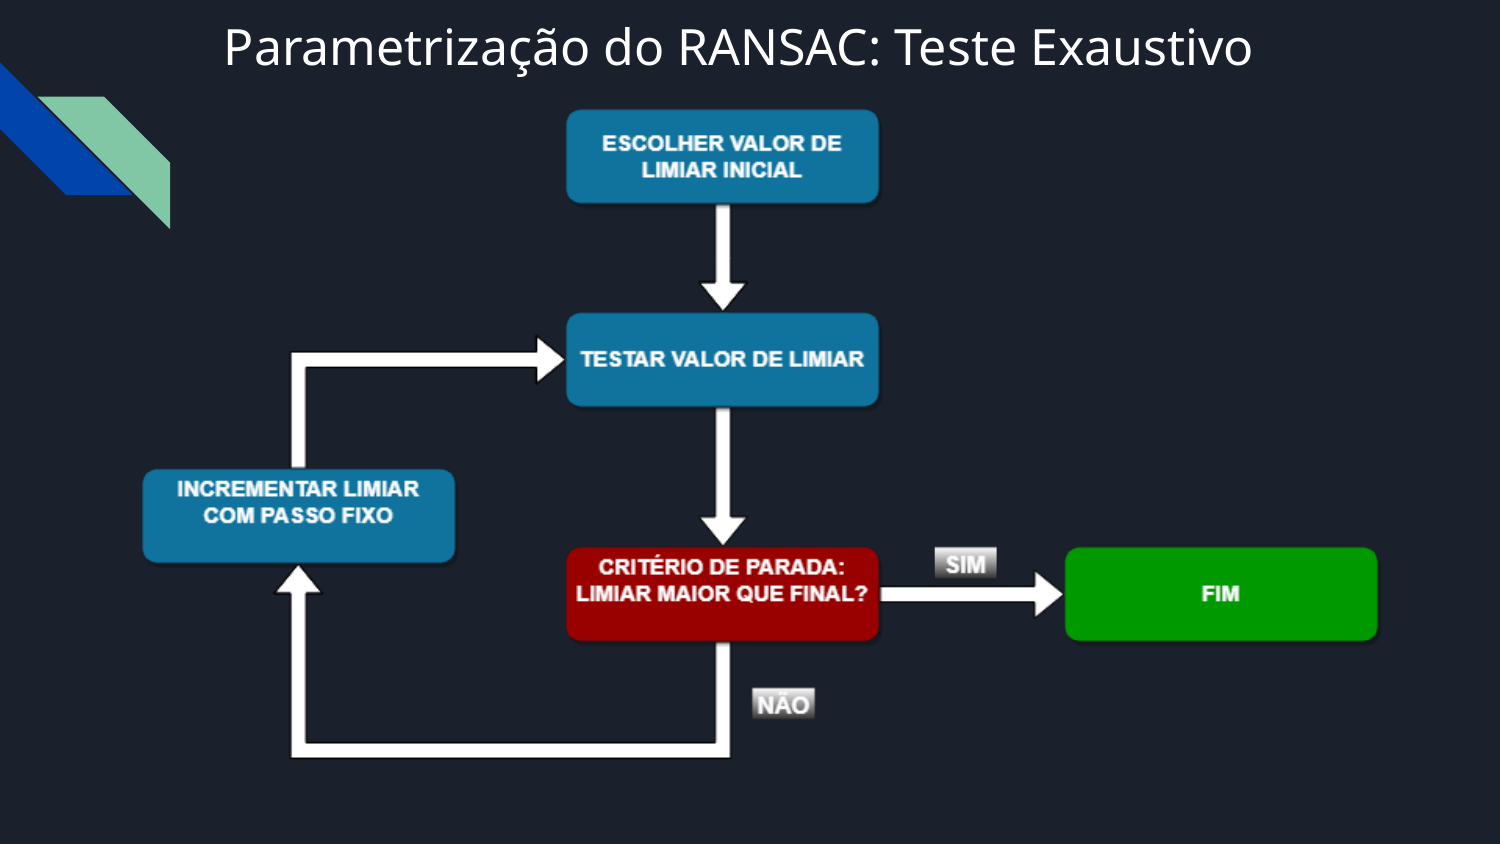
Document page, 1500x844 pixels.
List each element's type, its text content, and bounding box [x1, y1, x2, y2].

title Parametrização do RANSAC: Teste Exaustivo [208, 0, 1457, 150]
picture [141, 109, 1385, 762]
